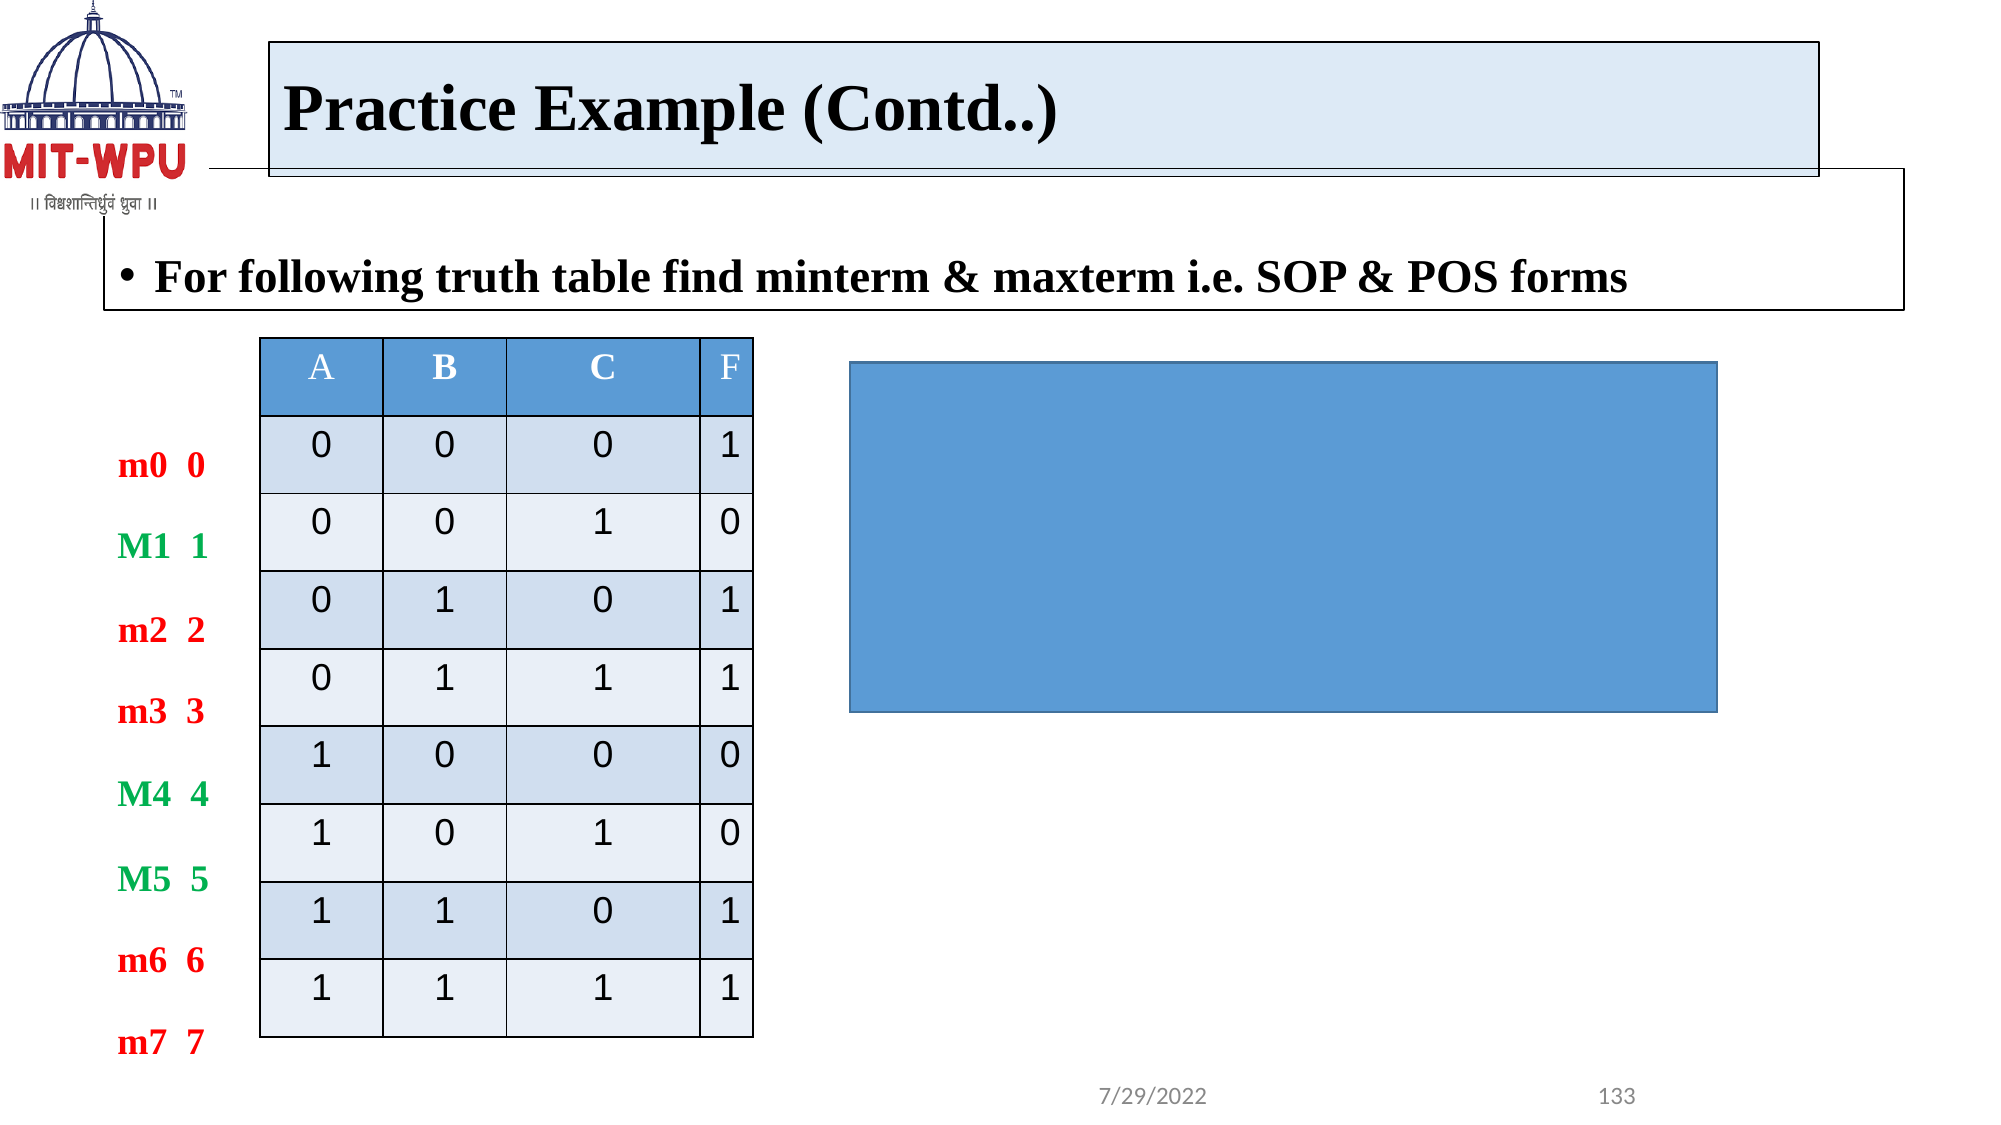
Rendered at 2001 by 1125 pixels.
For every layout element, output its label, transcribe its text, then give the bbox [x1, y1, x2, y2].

text_box m3 3 [102, 679, 221, 739]
table_cell 1 [701, 650, 752, 725]
table_cell 0 [507, 883, 699, 958]
table_cell 1 [261, 727, 382, 803]
text_box M4 4 [102, 761, 226, 822]
table_cell 0 [701, 494, 752, 570]
table_cell 1 [507, 494, 699, 570]
table_cell 1 [261, 883, 382, 958]
table_cell 0 [261, 417, 382, 493]
title Practice Example (Contd..) [268, 41, 1820, 168]
table_cell 0 [384, 727, 506, 803]
table_cell 0 [507, 727, 699, 803]
table_cell 1 [384, 572, 506, 648]
table_cell 1 [261, 805, 382, 881]
text_box m7 7 [102, 1009, 221, 1070]
table_cell 0 [507, 572, 699, 648]
text_box m0 0 [102, 432, 231, 493]
table_header F [701, 339, 752, 415]
table_cell 1 [384, 883, 506, 958]
table_header C [507, 339, 699, 415]
table_cell 1 [384, 960, 506, 1036]
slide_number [1083, 1065, 1435, 1125]
table_cell 1 [507, 805, 699, 881]
table_cell 0 [261, 650, 382, 725]
table_cell 0 [701, 727, 752, 803]
table_cell 0 [384, 417, 506, 493]
table_cell 0 [701, 805, 752, 881]
table_cell 1 [701, 572, 752, 648]
text_box [849, 362, 1717, 713]
table_cell 0 [261, 494, 382, 570]
text_box M5 5 [102, 845, 226, 906]
picture [0, 0, 209, 216]
table_header A [261, 339, 382, 415]
table_cell 1 [384, 650, 506, 725]
table_header B [384, 339, 506, 415]
table_cell 1 [507, 650, 699, 725]
table_cell 0 [261, 572, 382, 648]
text_box M1 1 [102, 513, 226, 574]
table_cell 1 [261, 960, 382, 1036]
table_cell 1 [507, 960, 699, 1036]
table_cell 1 [701, 417, 752, 493]
table_cell 1 [701, 960, 752, 1036]
text_box m6 6 [102, 927, 221, 988]
table_cell 0 [507, 417, 699, 493]
table_cell 1 [701, 883, 752, 958]
table_cell 0 [384, 805, 506, 881]
slide_number ‹#› [1435, 1065, 1651, 1125]
list For following truth table find minterm & maxterm i.e. SOP & POS forms [103, 168, 1905, 311]
text_box m2 2 [102, 597, 222, 658]
table_cell 0 [384, 494, 506, 570]
